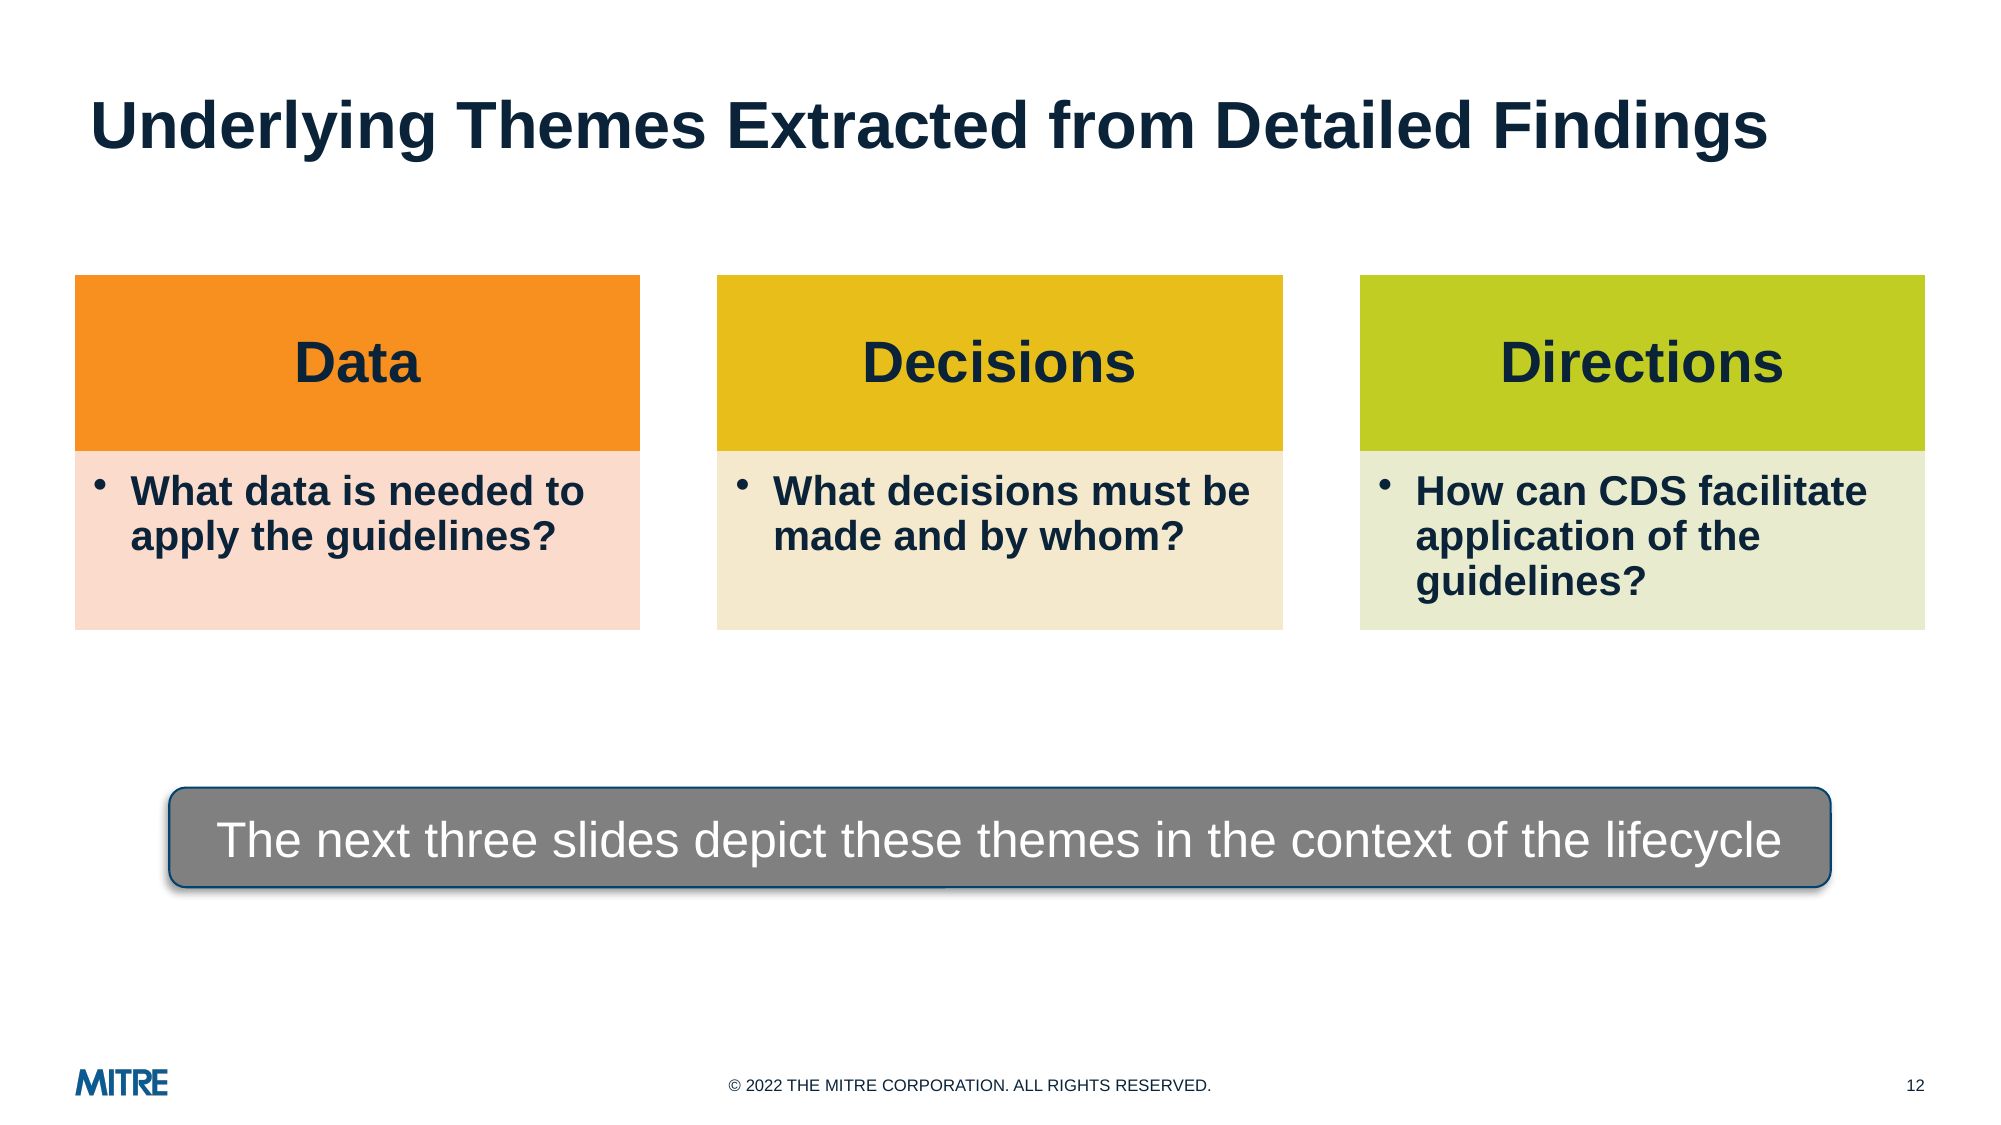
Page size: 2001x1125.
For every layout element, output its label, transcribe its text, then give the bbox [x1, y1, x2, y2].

text_box The next three slides depict these themes in the context of the lifecycle [168, 786, 1832, 889]
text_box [1360, 275, 1925, 452]
picture [71, 1063, 174, 1103]
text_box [1360, 452, 1925, 629]
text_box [75, 452, 640, 629]
slide_number 12 [1793, 1064, 1925, 1106]
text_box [718, 452, 1282, 629]
title Underlying Themes Extracted from Detailed Findings [75, 65, 1925, 179]
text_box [75, 275, 640, 452]
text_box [718, 275, 1282, 452]
